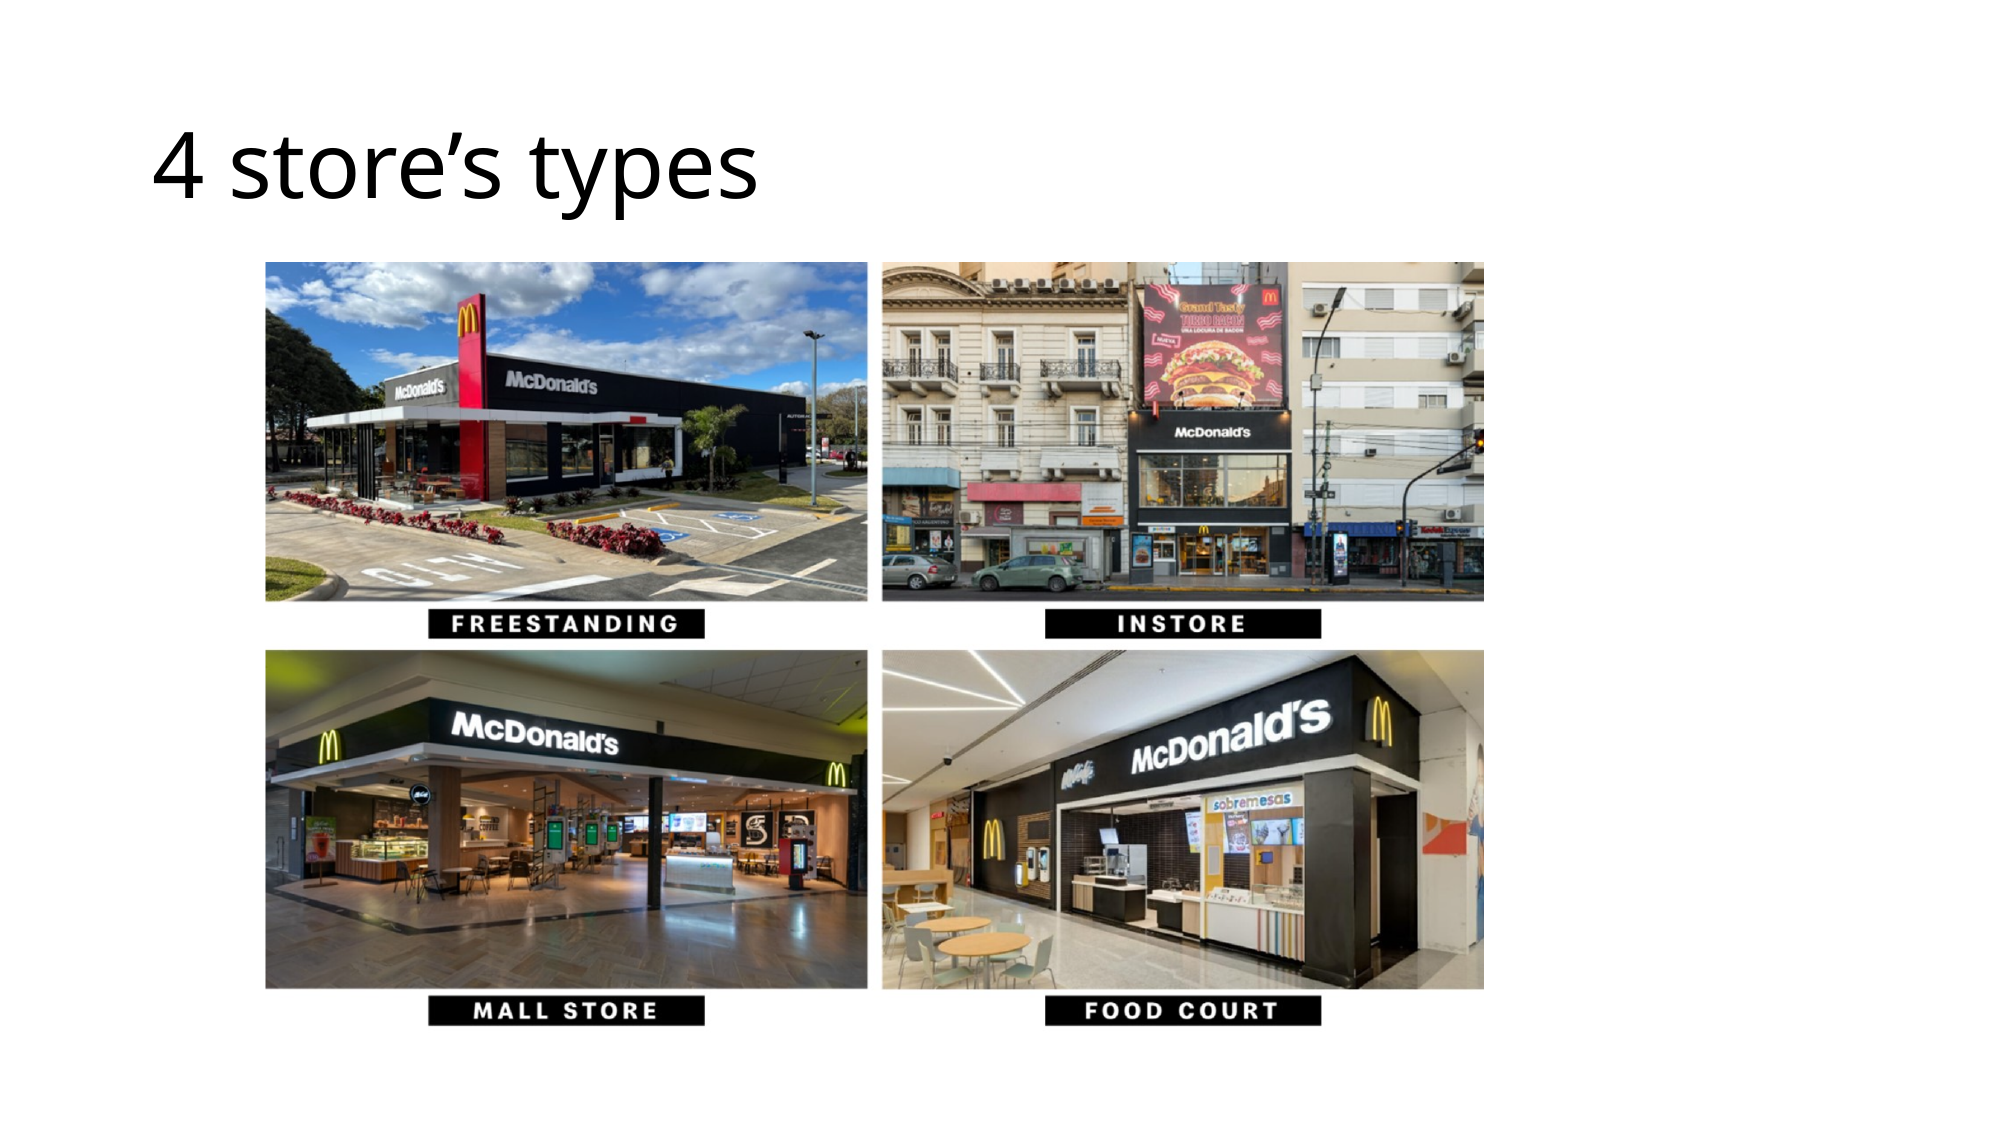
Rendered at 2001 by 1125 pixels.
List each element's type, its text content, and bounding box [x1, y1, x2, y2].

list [247, 237, 1539, 1051]
title 4 store’s types [137, 59, 1863, 278]
